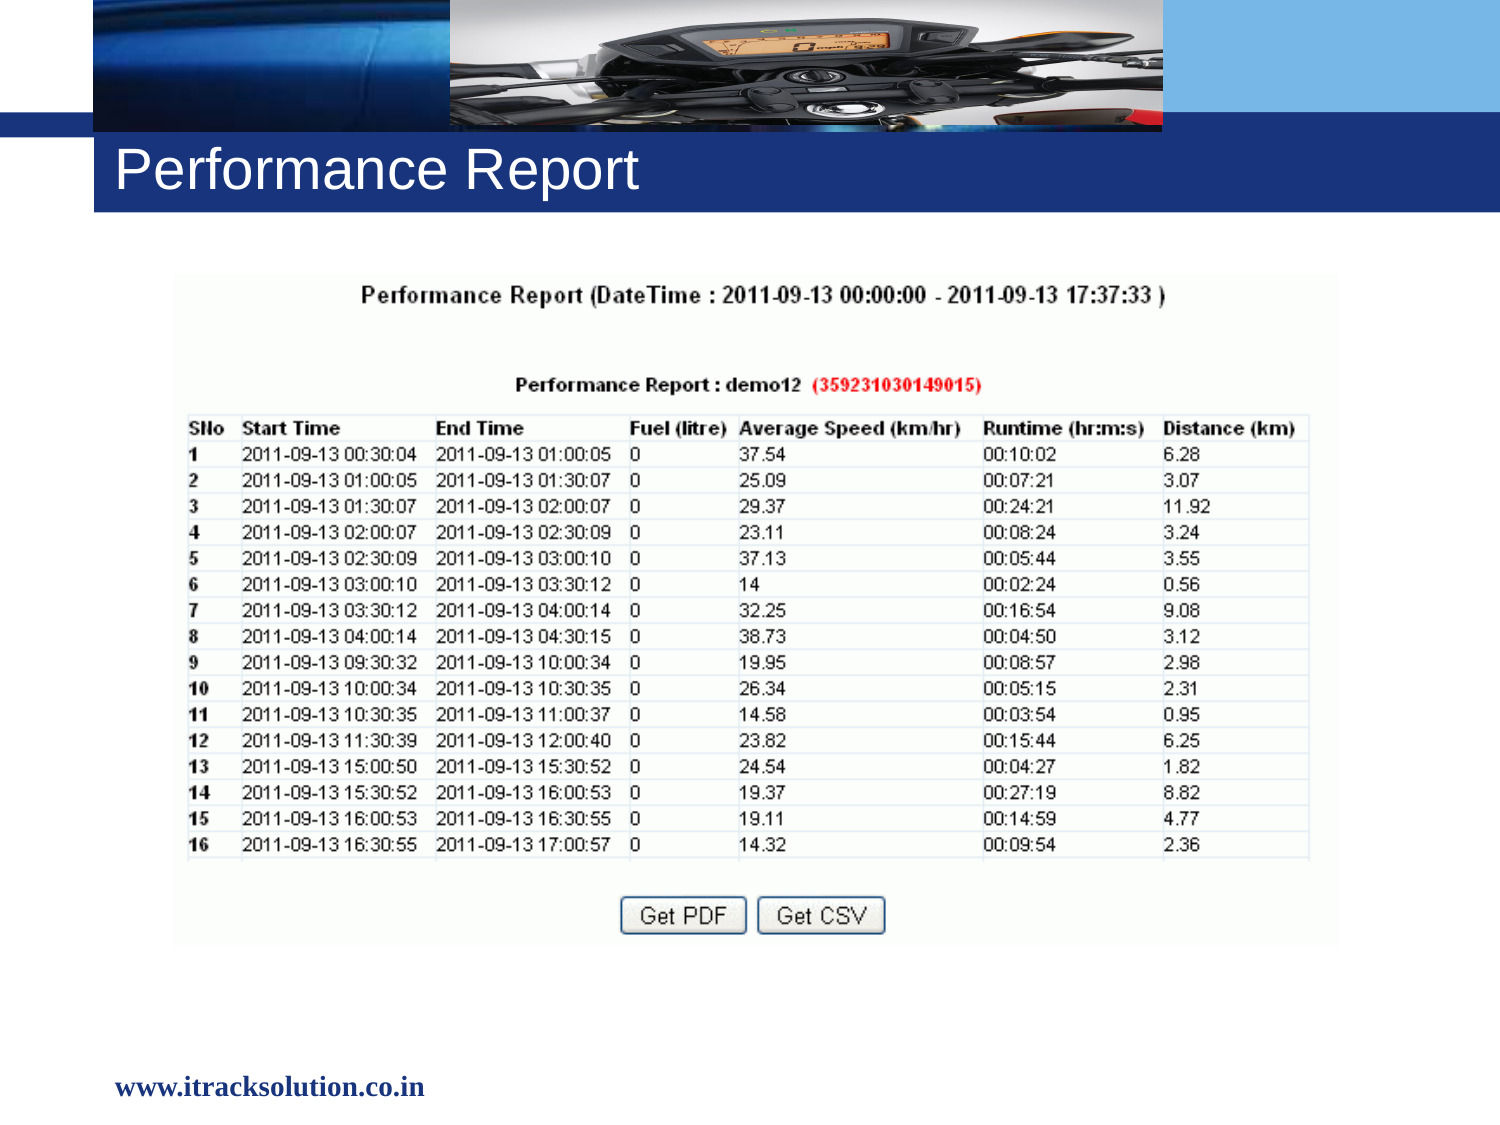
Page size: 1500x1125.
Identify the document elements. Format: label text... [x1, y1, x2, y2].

picture [93, 0, 1163, 132]
slide_number www.itracksolution.co.in [99, 1059, 451, 1111]
title Performance Report [99, 119, 1413, 213]
picture [174, 274, 1338, 947]
